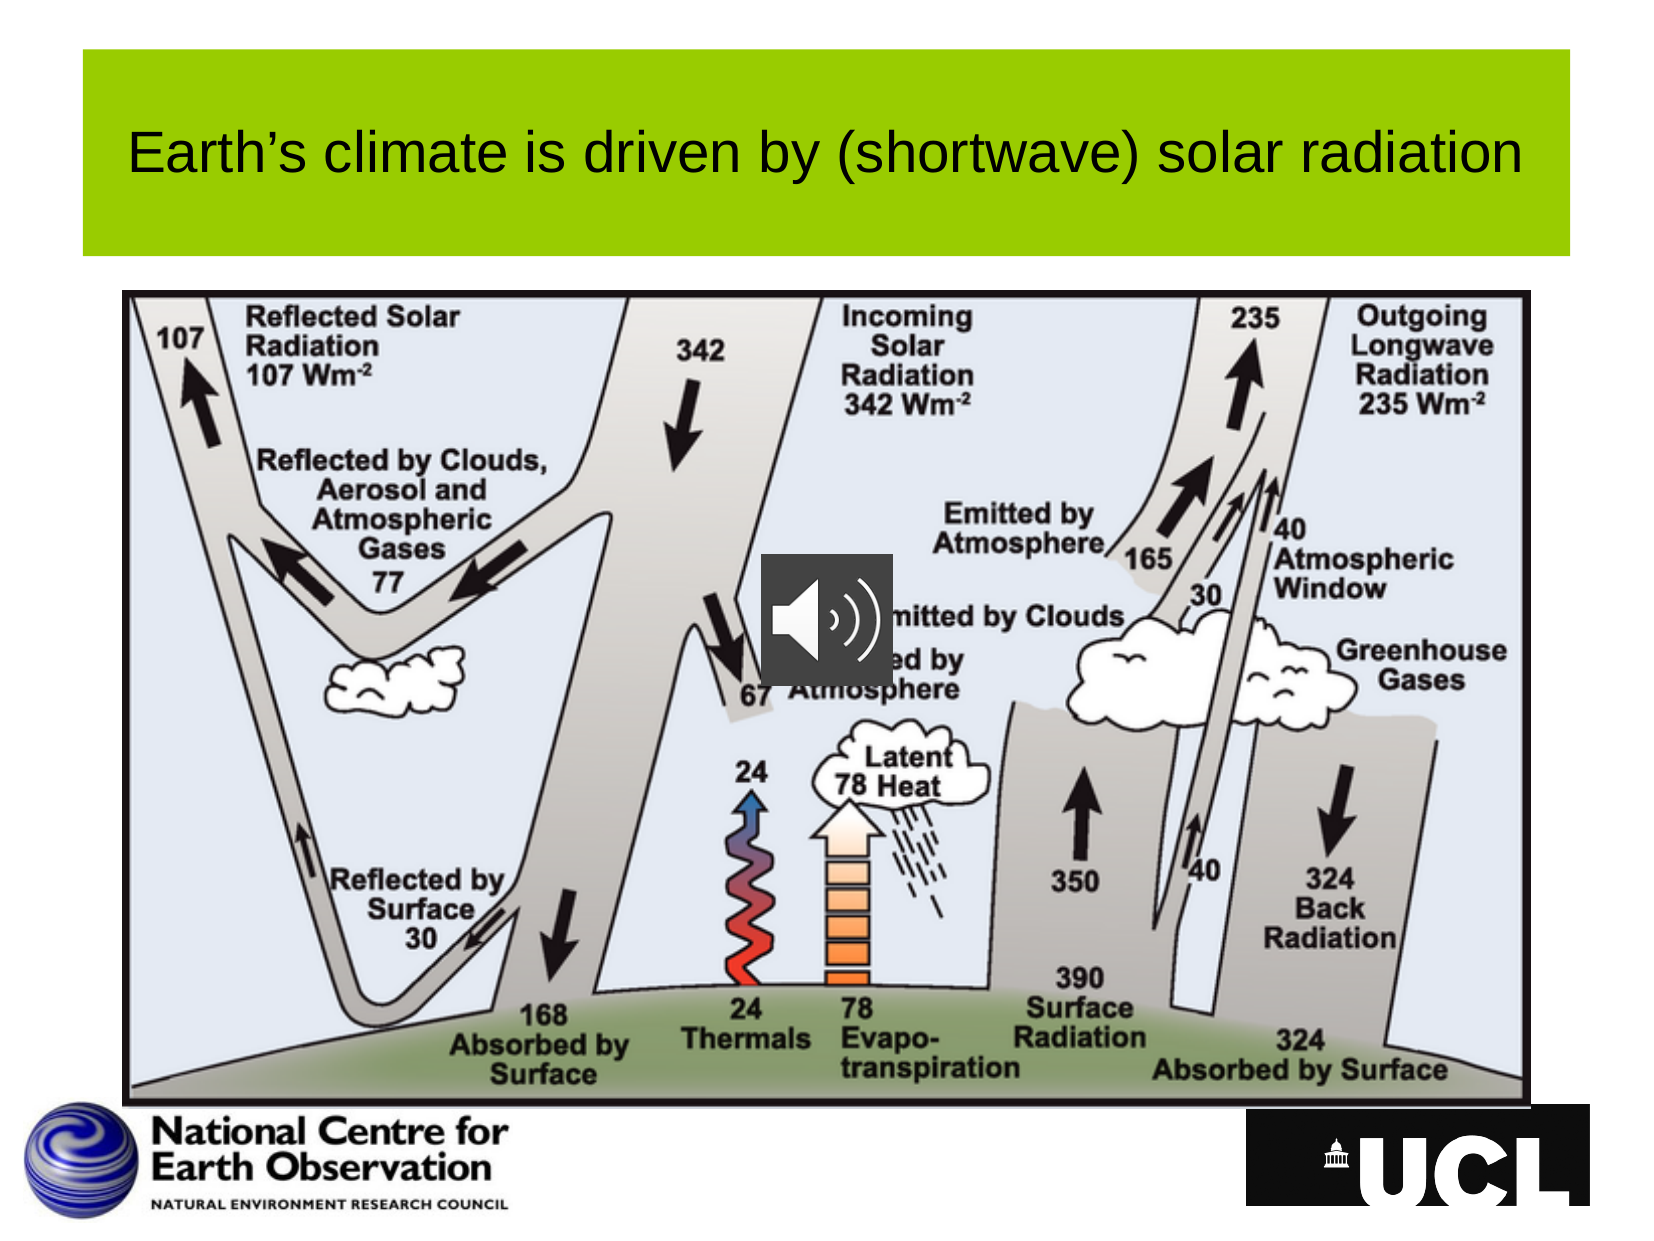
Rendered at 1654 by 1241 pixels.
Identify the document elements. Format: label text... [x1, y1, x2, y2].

picture [1246, 1104, 1590, 1206]
picture [23, 1097, 513, 1223]
title Earth’s climate is driven by (shortwave) solar radiation [82, 49, 1571, 257]
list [82, 289, 1571, 1109]
picture [759, 553, 894, 687]
